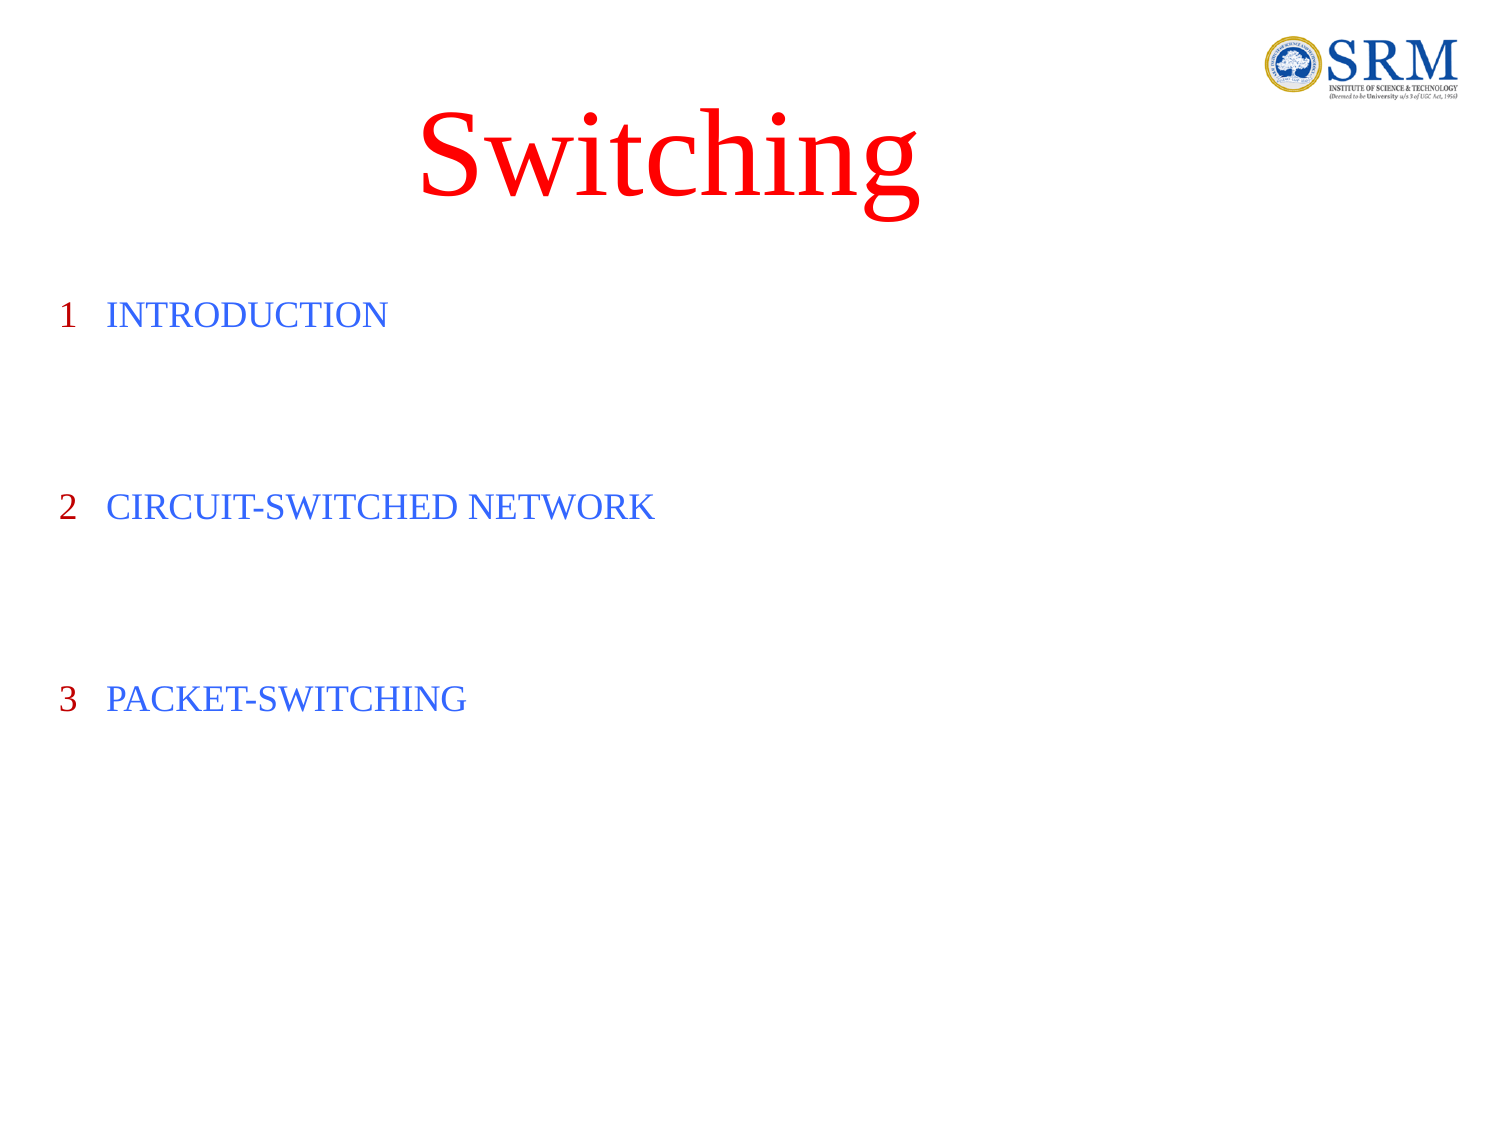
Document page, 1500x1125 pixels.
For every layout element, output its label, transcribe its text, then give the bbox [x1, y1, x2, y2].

text_box Switching [199, 62, 1113, 228]
text_box 3 PACKET-SWITCHING [24, 620, 1413, 771]
text_box 1 INTRODUCTION [24, 237, 1413, 388]
picture [1262, 24, 1463, 108]
text_box 2 CIRCUIT-SWITCHED NETWORK [24, 429, 1413, 580]
